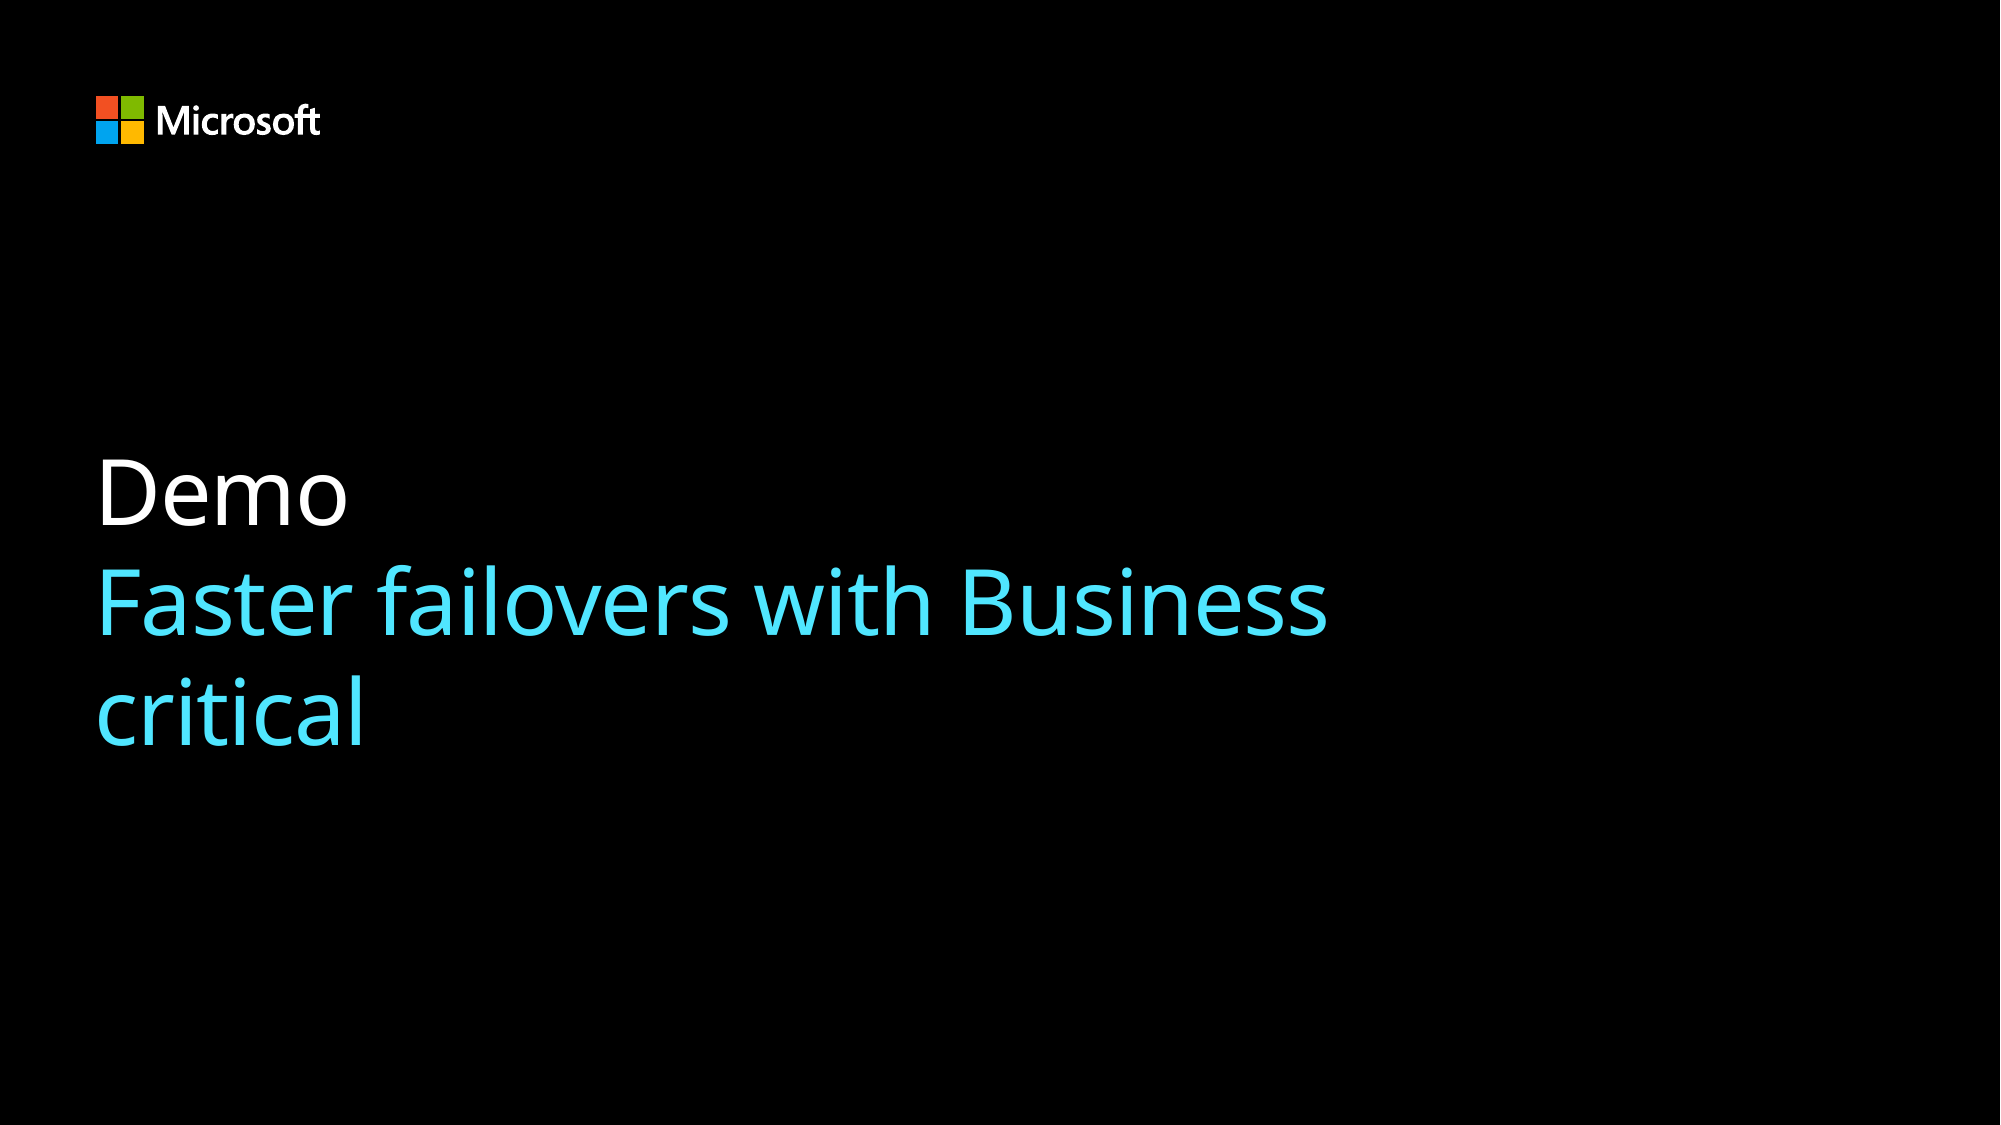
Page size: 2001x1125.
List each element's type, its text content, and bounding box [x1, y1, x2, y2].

title Demo Faster failovers with Business critical [94, 541, 1595, 764]
